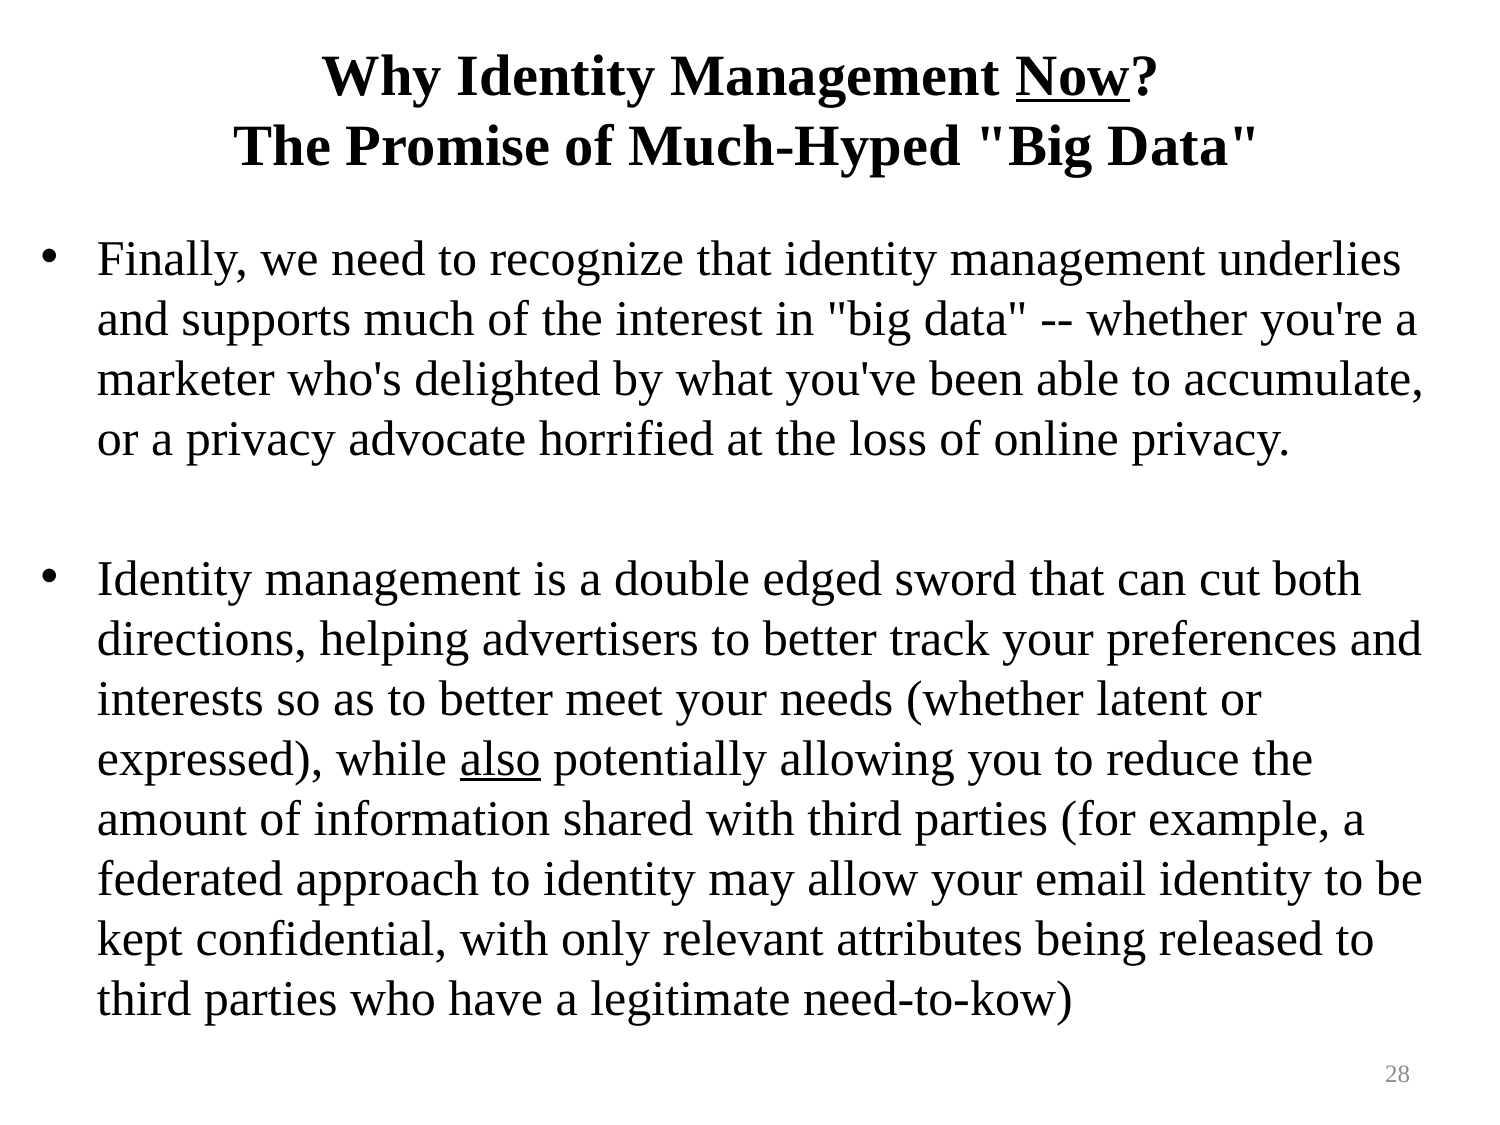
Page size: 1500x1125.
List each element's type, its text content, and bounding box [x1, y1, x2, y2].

slide_number 28 [1074, 1042, 1425, 1103]
title Why Identity Management Now? The Promise of Much-Hyped "Big Data" [25, 28, 1471, 186]
list Finally, we need to recognize that identity management underlies and supports much of the interest in "big data" -- whether you're a marketer who's delighted by what you've been able to accumulate, or a privacy advocate horrified at the loss of online privacy. Identity management is a double edged sword that can cut both directions, helping advertisers to better track your preferences and interests so as to better meet your needs (whether latent or expressed), while also potentially allowing you to reduce the amount of information shared with third parties (for example, a federated approach to identity may allow your email identity to be kept confidential, with only relevant attributes being released to third parties who have a legitimate need-to-kow) [25, 217, 1471, 1098]
